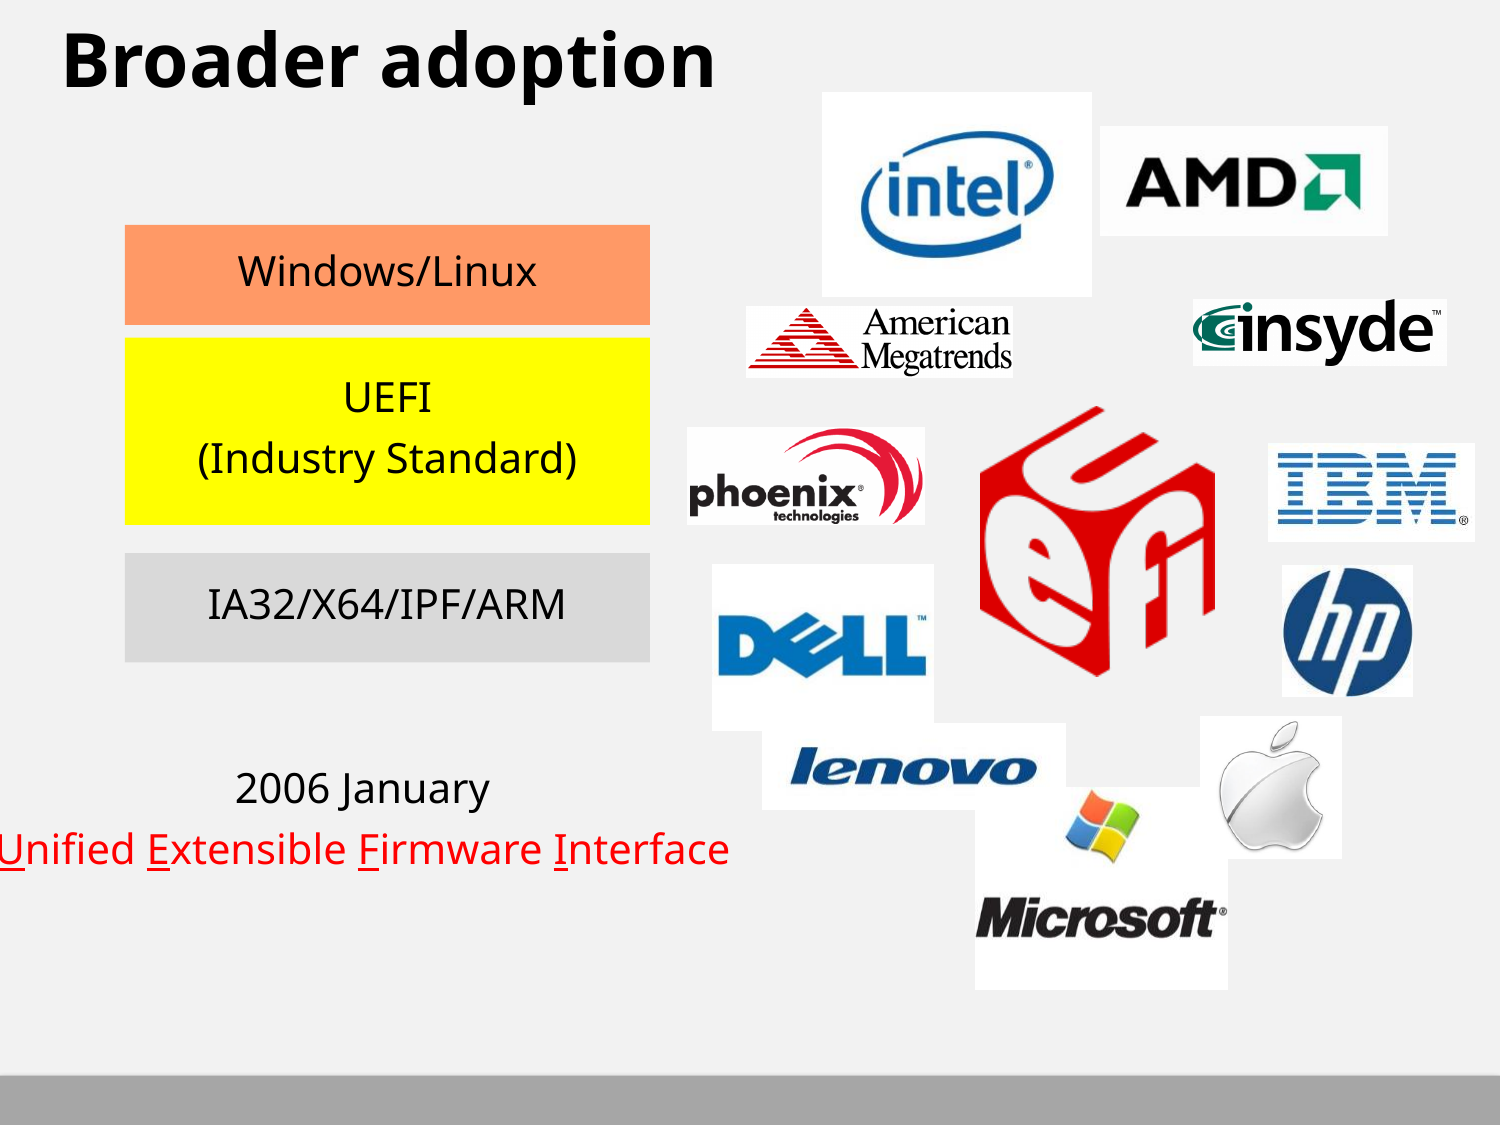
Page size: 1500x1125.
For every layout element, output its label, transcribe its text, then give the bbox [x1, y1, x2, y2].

picture [1282, 565, 1413, 698]
text_box IA32/X64/IPF/ARM [124, 553, 650, 663]
picture [1099, 126, 1388, 236]
text_box UEFI (Industry Standard) [124, 337, 650, 525]
picture [687, 426, 926, 526]
picture [712, 564, 1342, 990]
picture [979, 406, 1215, 678]
picture [1267, 442, 1476, 543]
picture [1192, 299, 1448, 367]
picture [822, 92, 1092, 297]
picture [746, 306, 1013, 379]
title Broader adoption [45, 5, 1396, 124]
text_box Windows/Linux [124, 224, 650, 325]
text_box 2006 January Unified Extensible Firmware Interface [12, 747, 713, 898]
